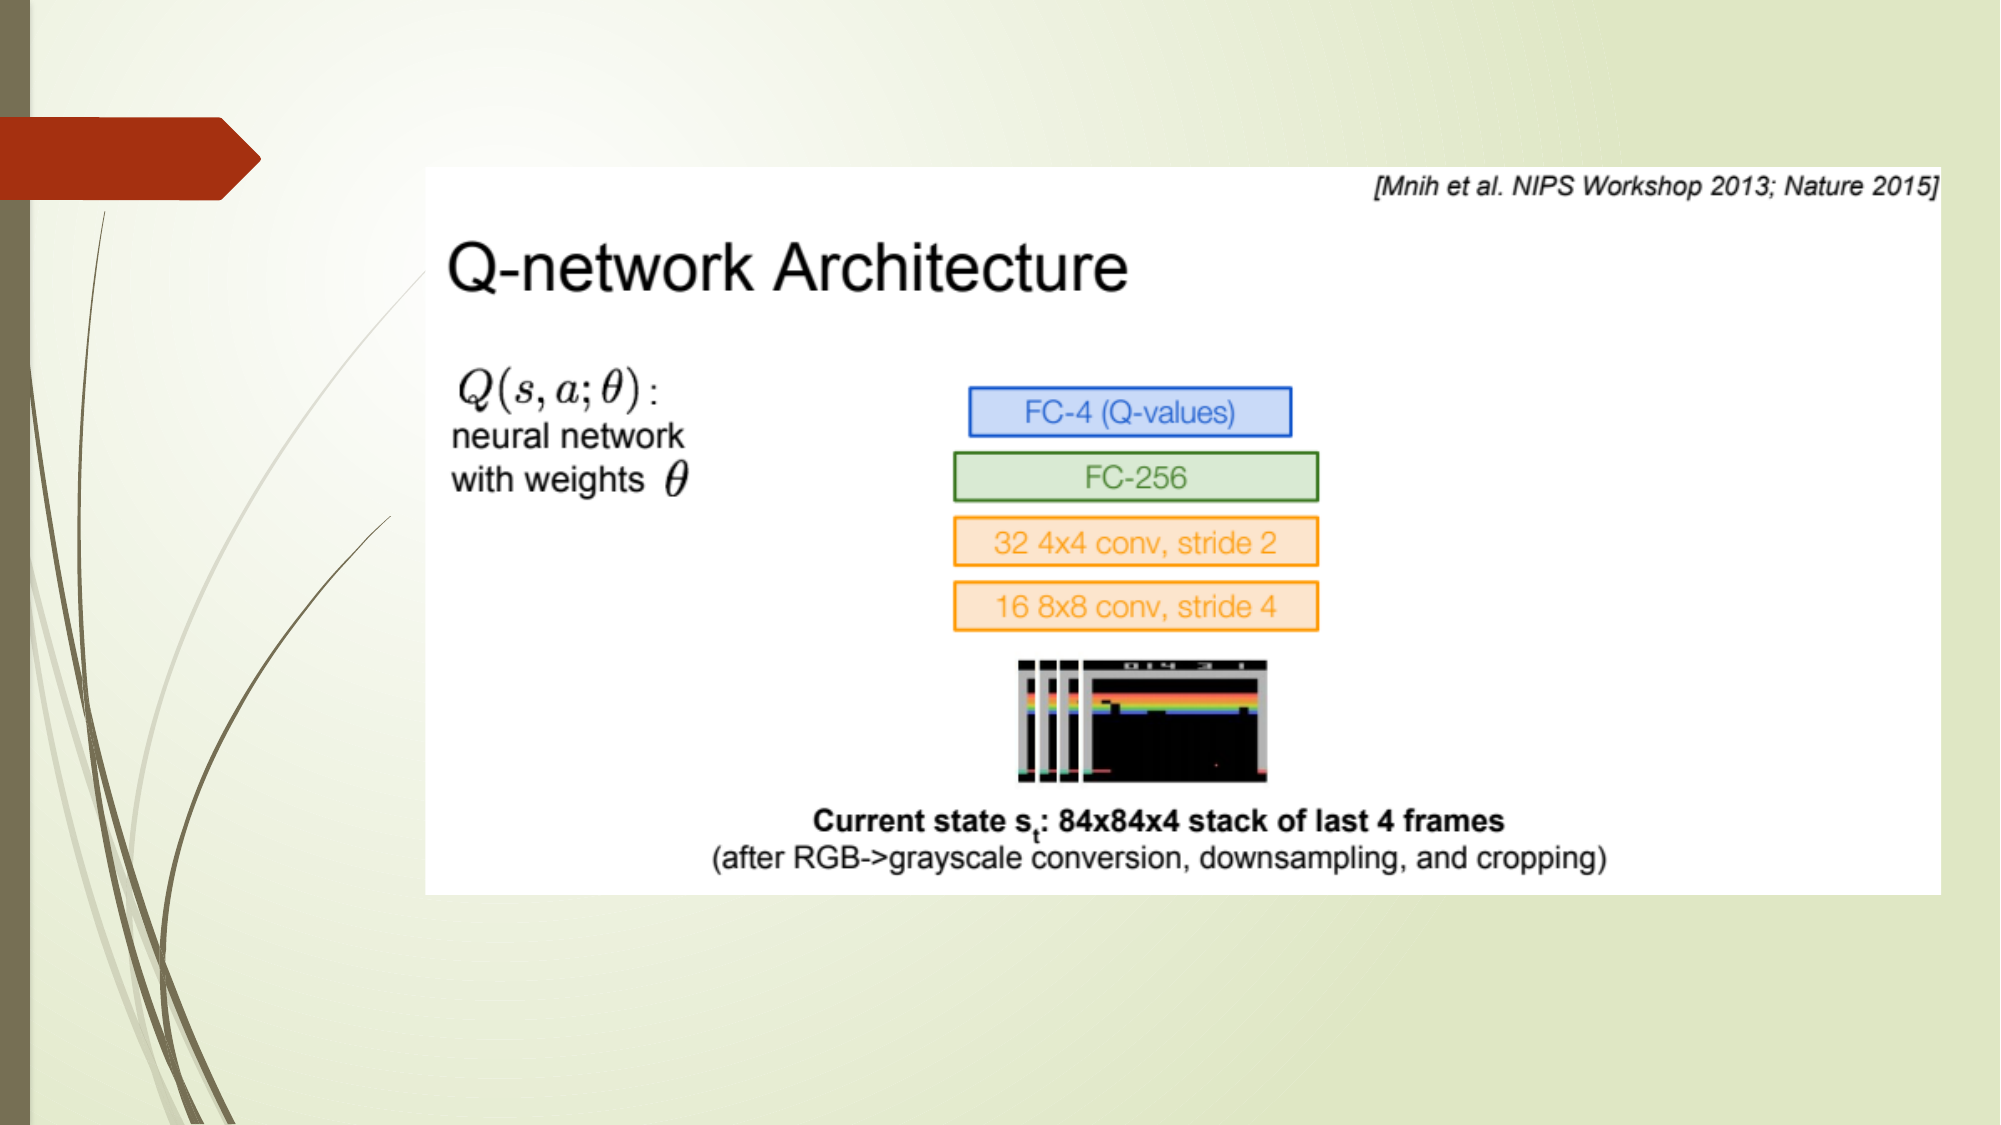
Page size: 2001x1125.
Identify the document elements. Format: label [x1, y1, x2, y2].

list [425, 167, 1942, 895]
